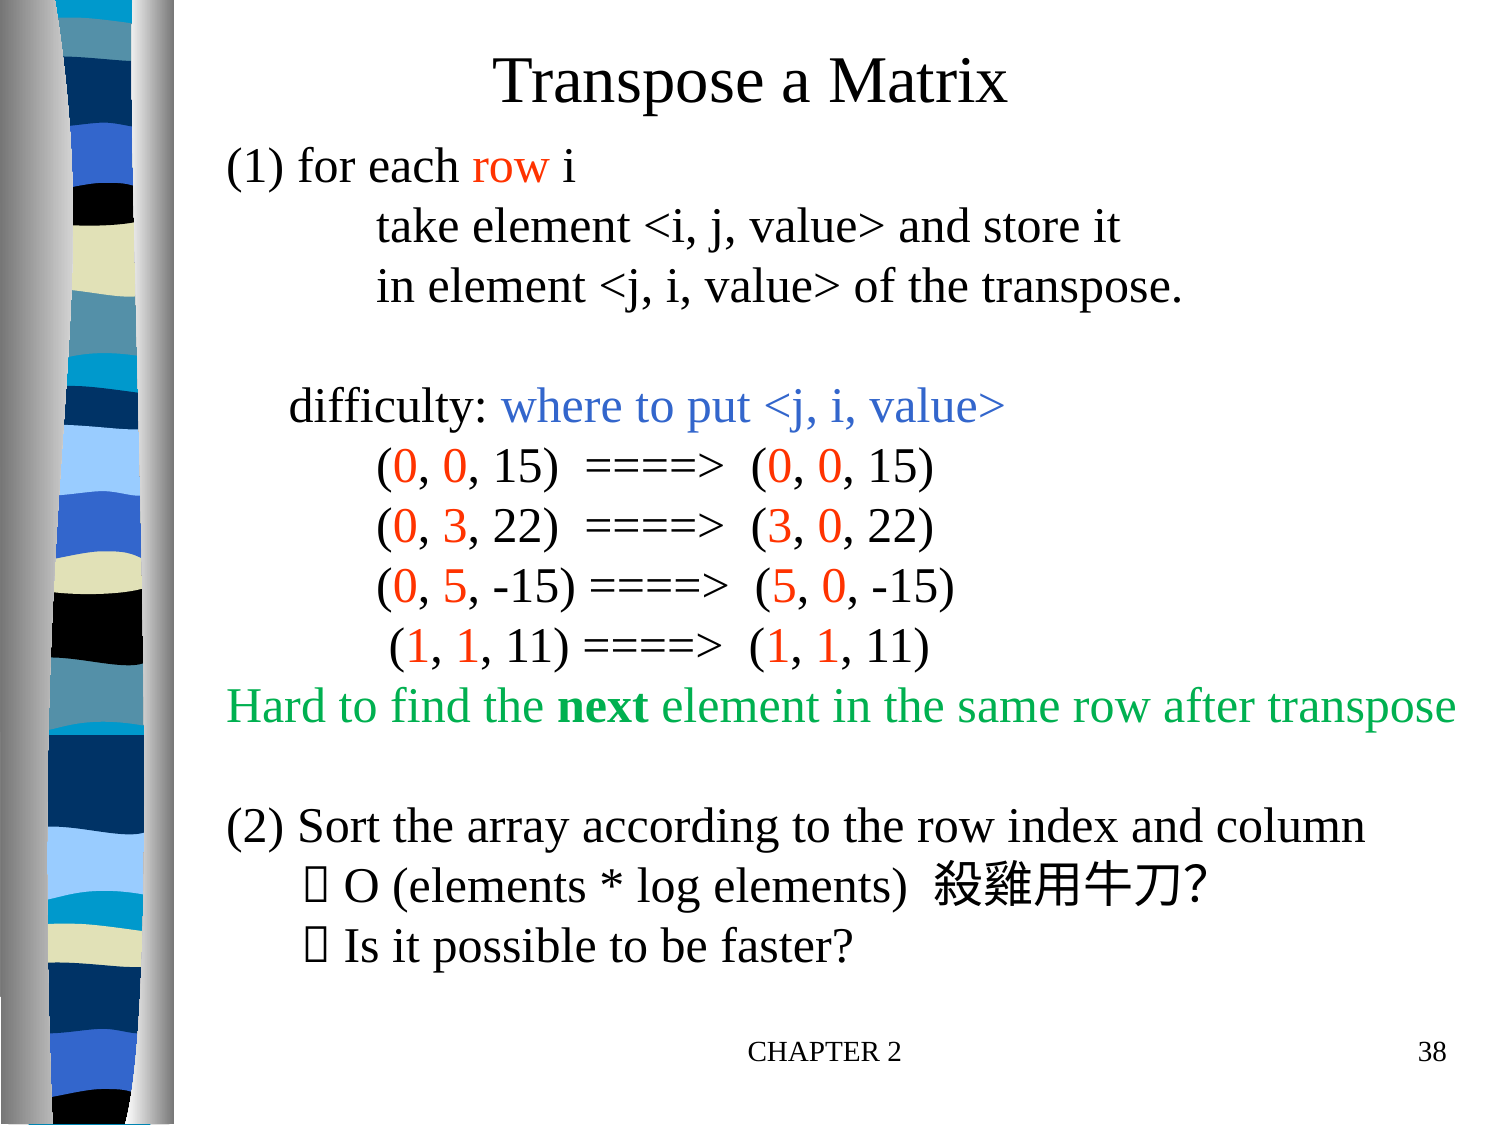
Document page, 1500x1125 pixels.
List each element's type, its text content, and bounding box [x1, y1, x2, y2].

slide_number 38 [1149, 1025, 1463, 1100]
text_box (1) for each row i take element <i, j, value> and store it in element <j, i, value> of the transpose. difficulty: where to put <j, i, value> (0, 0, 15) ====> (0, 0, 15) (0, 3, 22) ====> (3, 0, 22) (0, 5, -15) ====> (5, 0, -15) (1, 1, 11) ====> (1, 1, 11) Hard to find the next element in the same row after transpose (2) Sort the array according to the row index and column  O (elements * log elements) 殺雞用牛刀？  Is it possible to be faster? [211, 125, 1473, 981]
text_box Transpose a Matrix [477, 28, 1025, 123]
footer CHAPTER 2 [587, 1025, 1063, 1100]
